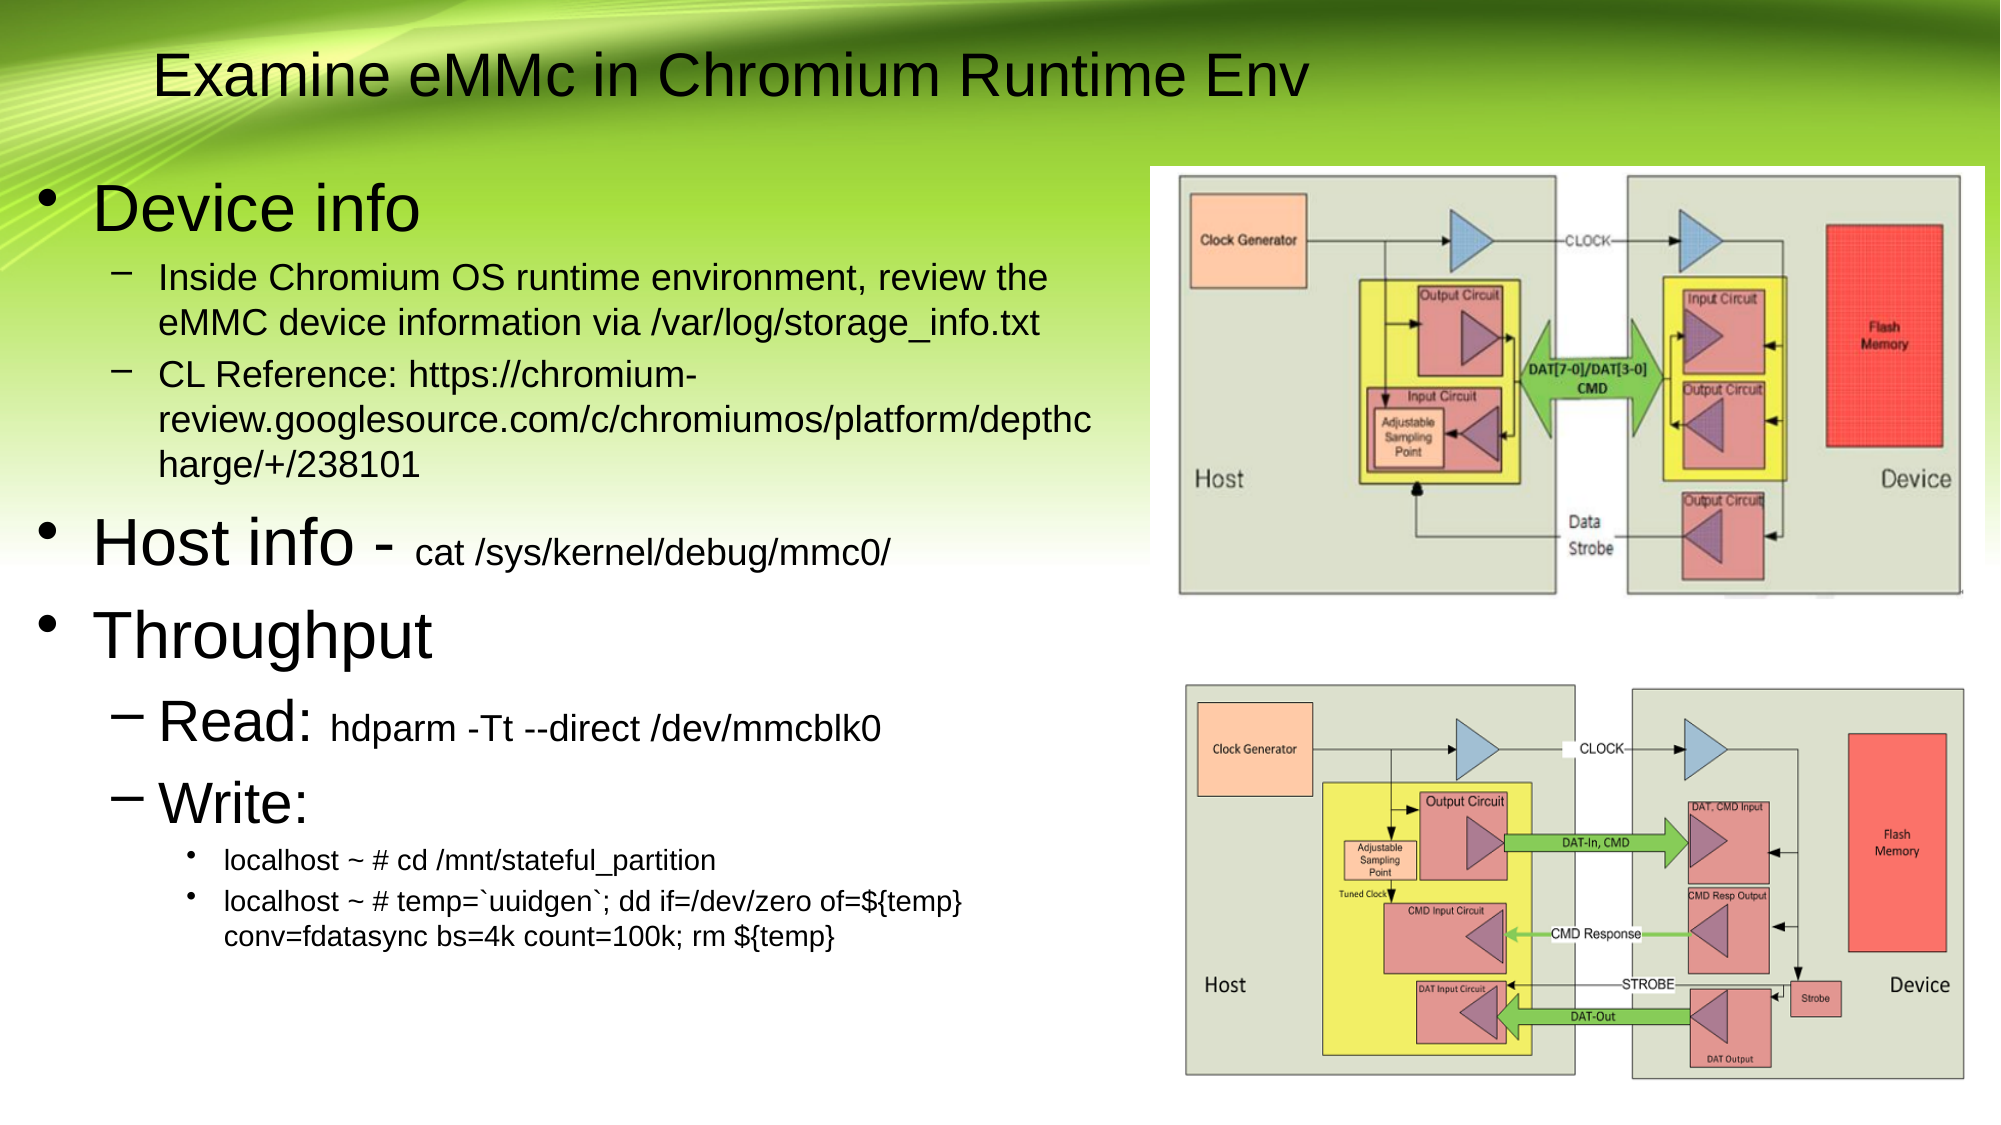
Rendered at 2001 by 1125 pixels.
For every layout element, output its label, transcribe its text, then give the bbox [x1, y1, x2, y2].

title Examine eMMc in Chromium Runtime Env [137, 27, 1863, 117]
picture [0, 0, 2000, 1125]
list Device info Inside Chromium OS runtime environment, review the eMMC device information via /var/log/storage_info.txt CL Reference: https://chromium-review.googlesource.com/c/chromiumos/platform/depthcharge/+/238101 Host info - cat /sys/kernel/debug/mmc0/ Throughput Read: hdparm -Tt --direct /dev/mmcblk0 Write: localhost ~ # cd /mnt/stateful_partition localhost ~ # temp=`uuidgen`; dd if=/dev/zero of=${temp} conv=fdatasync bs=4k count=100k; rm ${temp} [21, 157, 1108, 1106]
